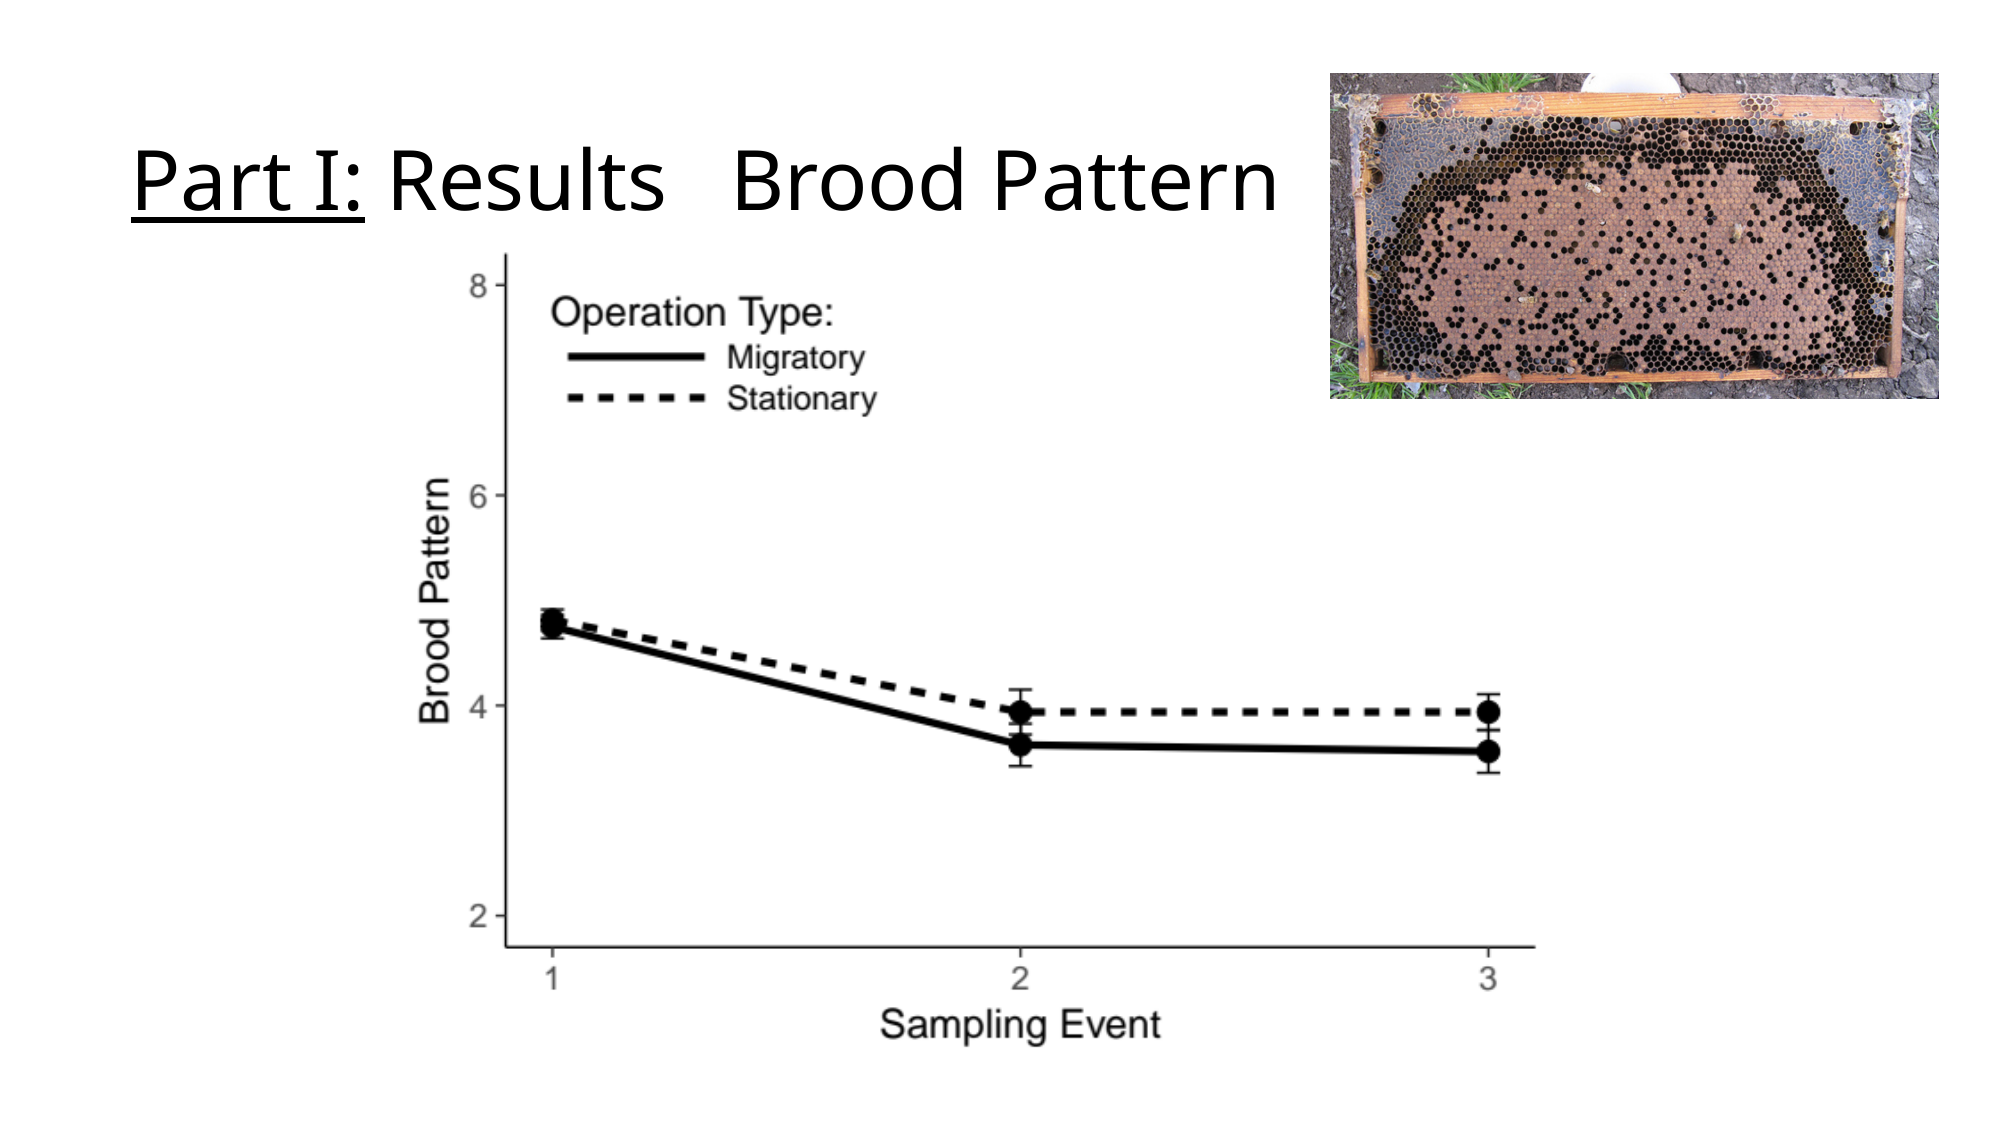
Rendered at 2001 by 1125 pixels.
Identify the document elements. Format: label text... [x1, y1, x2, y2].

text_box Part I: Results Brood Pattern [115, 119, 1330, 235]
picture [400, 73, 1939, 1062]
